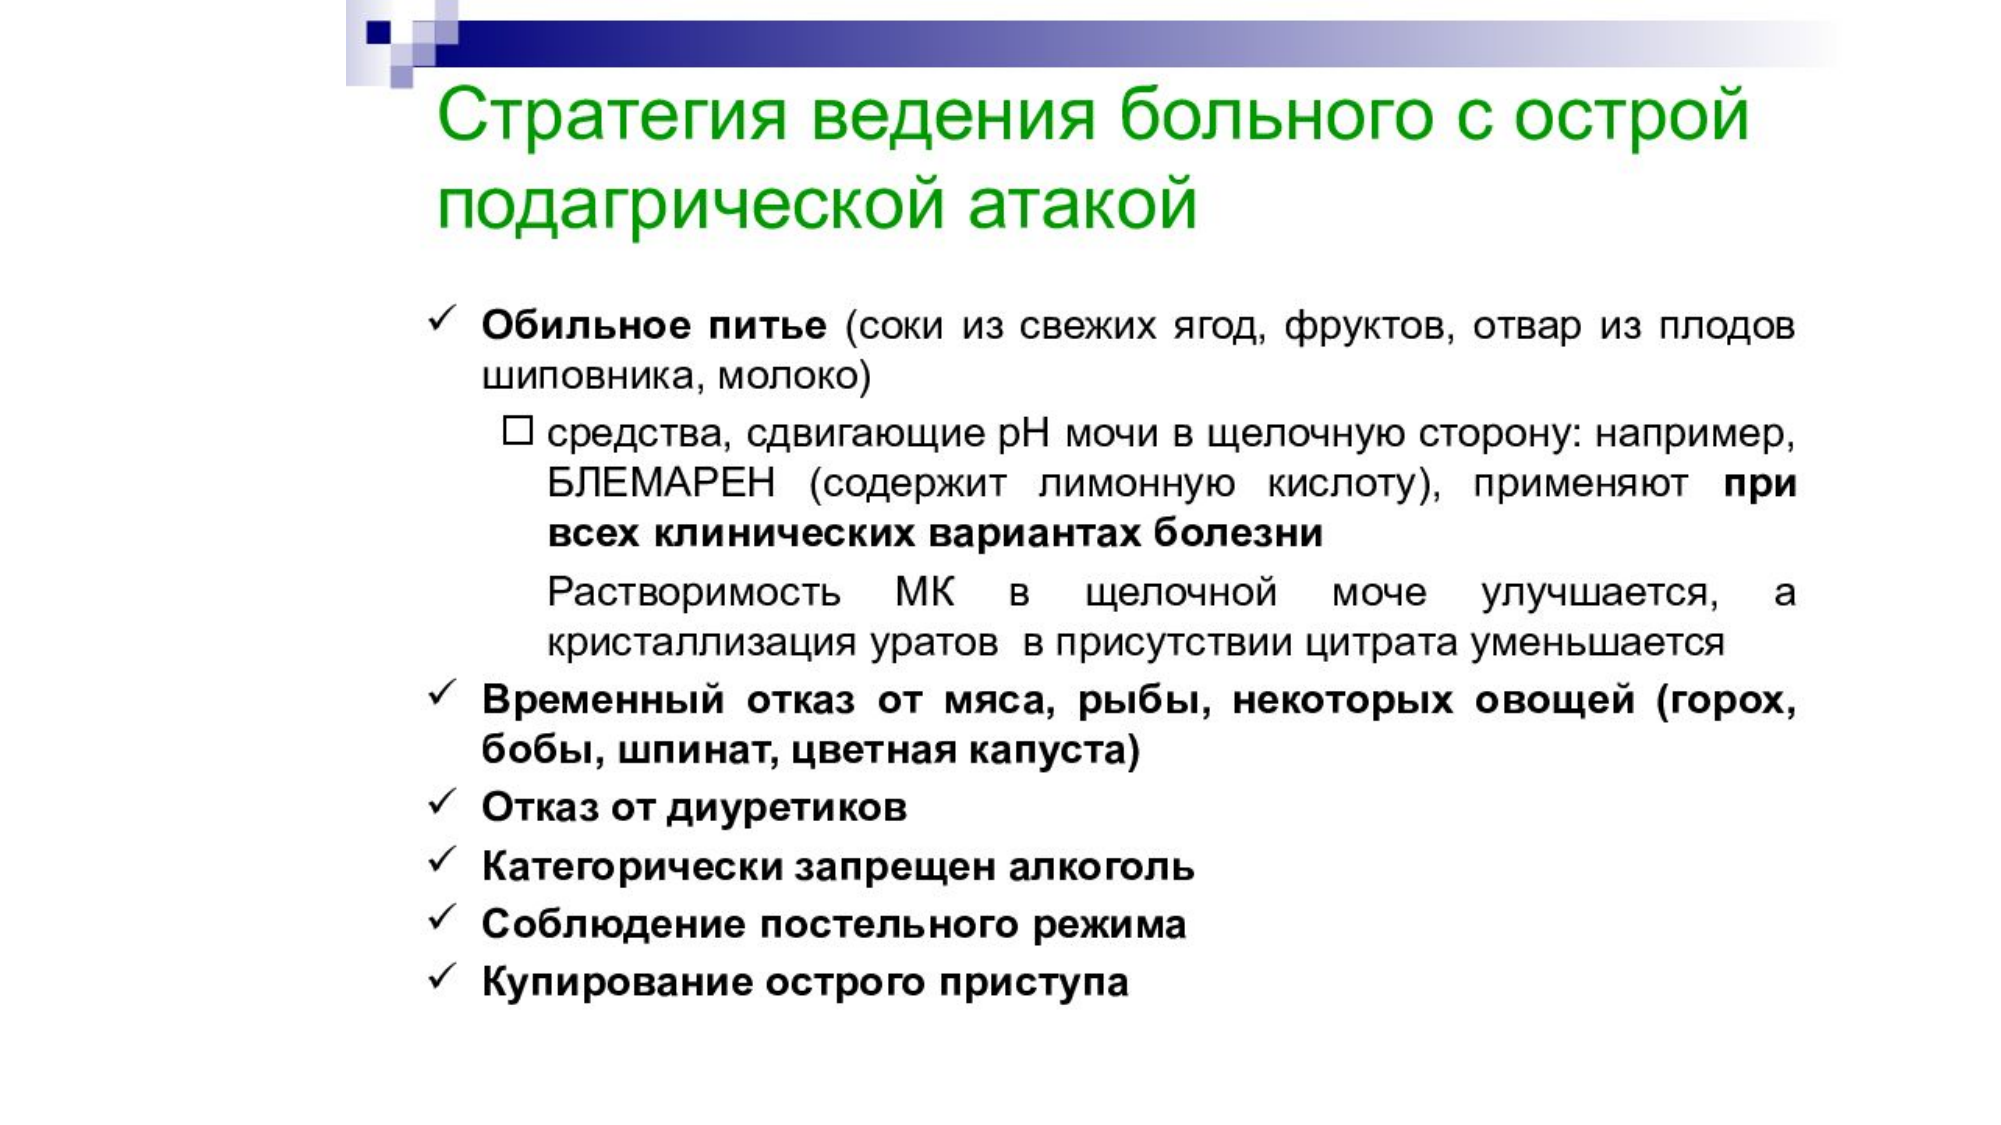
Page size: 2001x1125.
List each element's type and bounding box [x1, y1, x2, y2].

list [346, 0, 1843, 1122]
